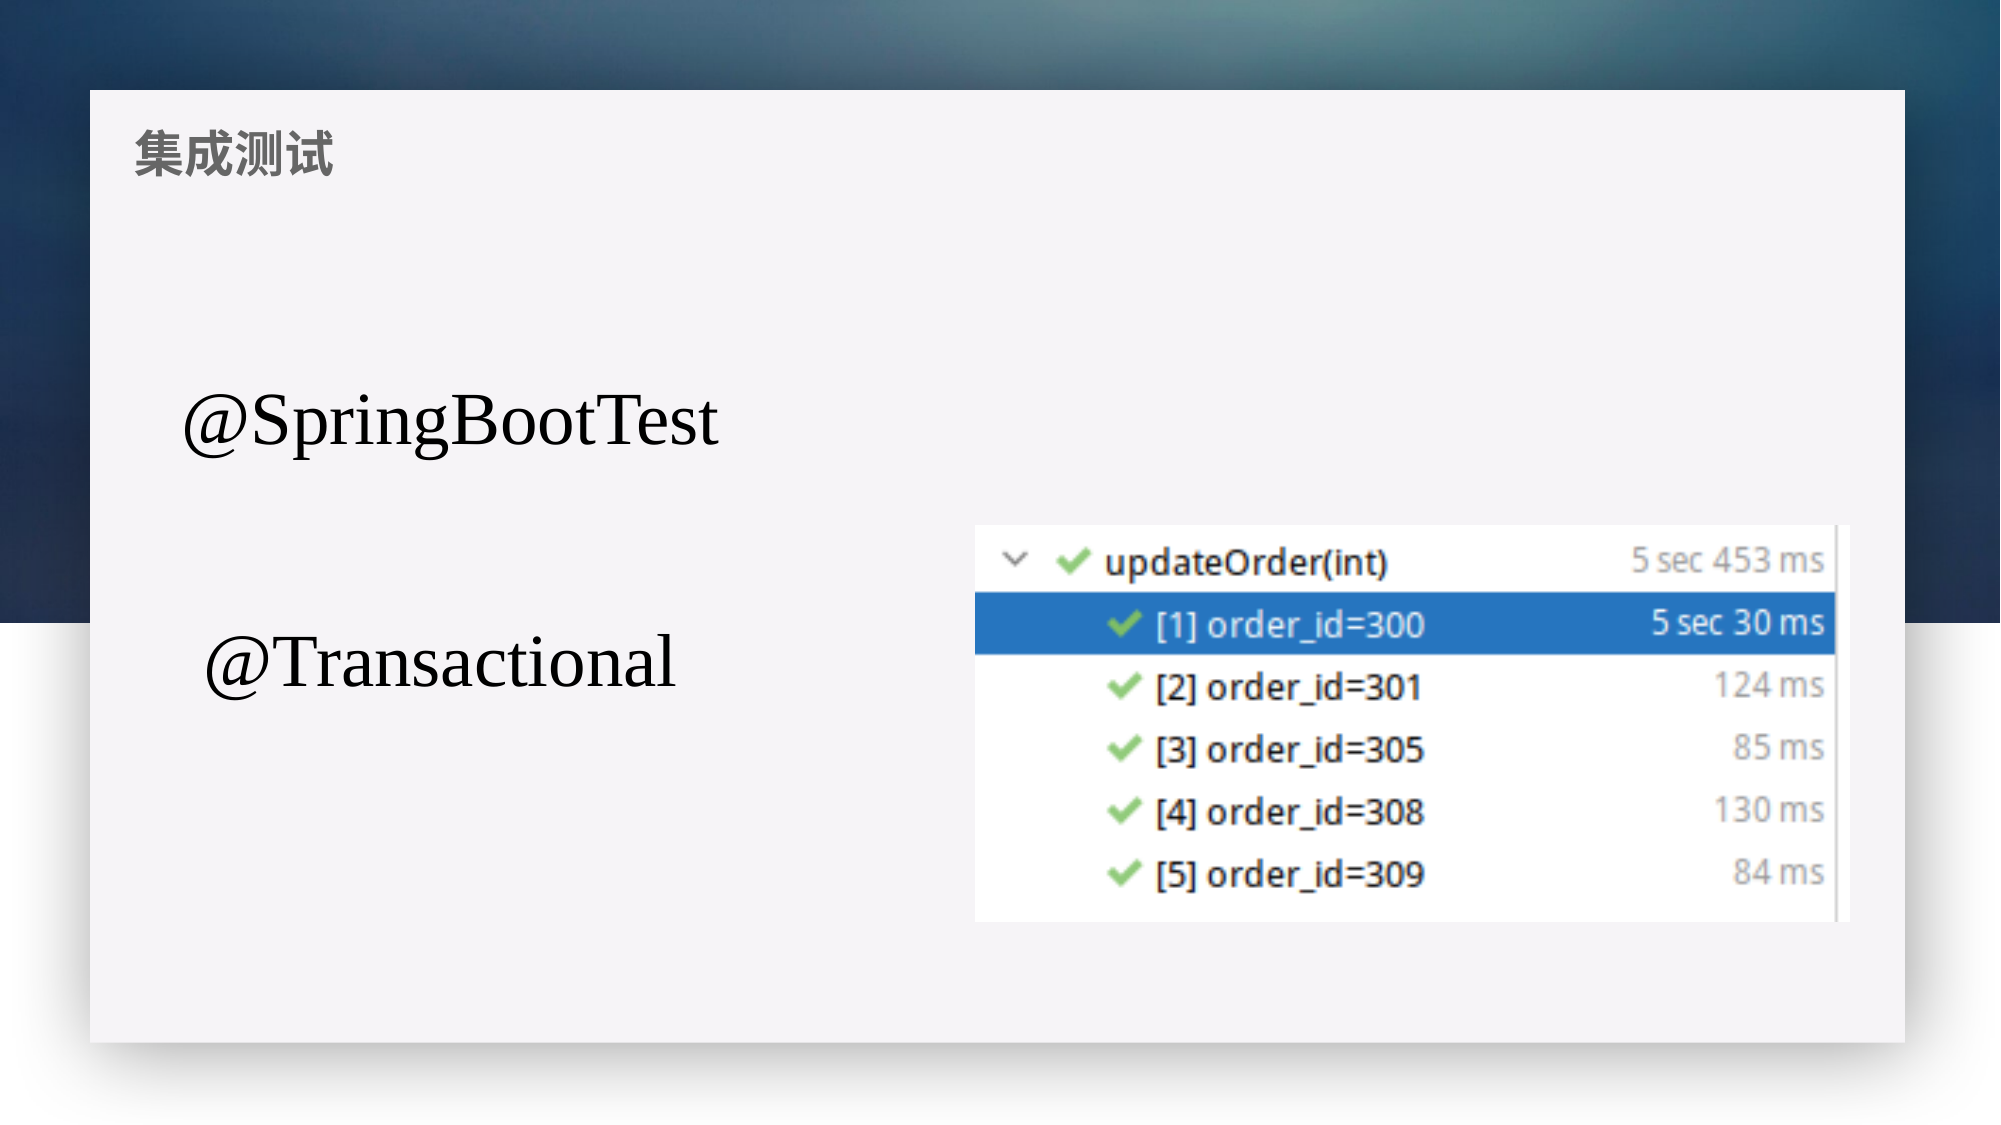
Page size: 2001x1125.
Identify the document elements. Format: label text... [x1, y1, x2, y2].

picture [975, 525, 1850, 922]
picture [0, 0, 2000, 623]
text_box @SpringBootTest [166, 362, 1170, 467]
text_box 集成测试 [119, 122, 800, 220]
text_box @Transactional [189, 603, 975, 709]
